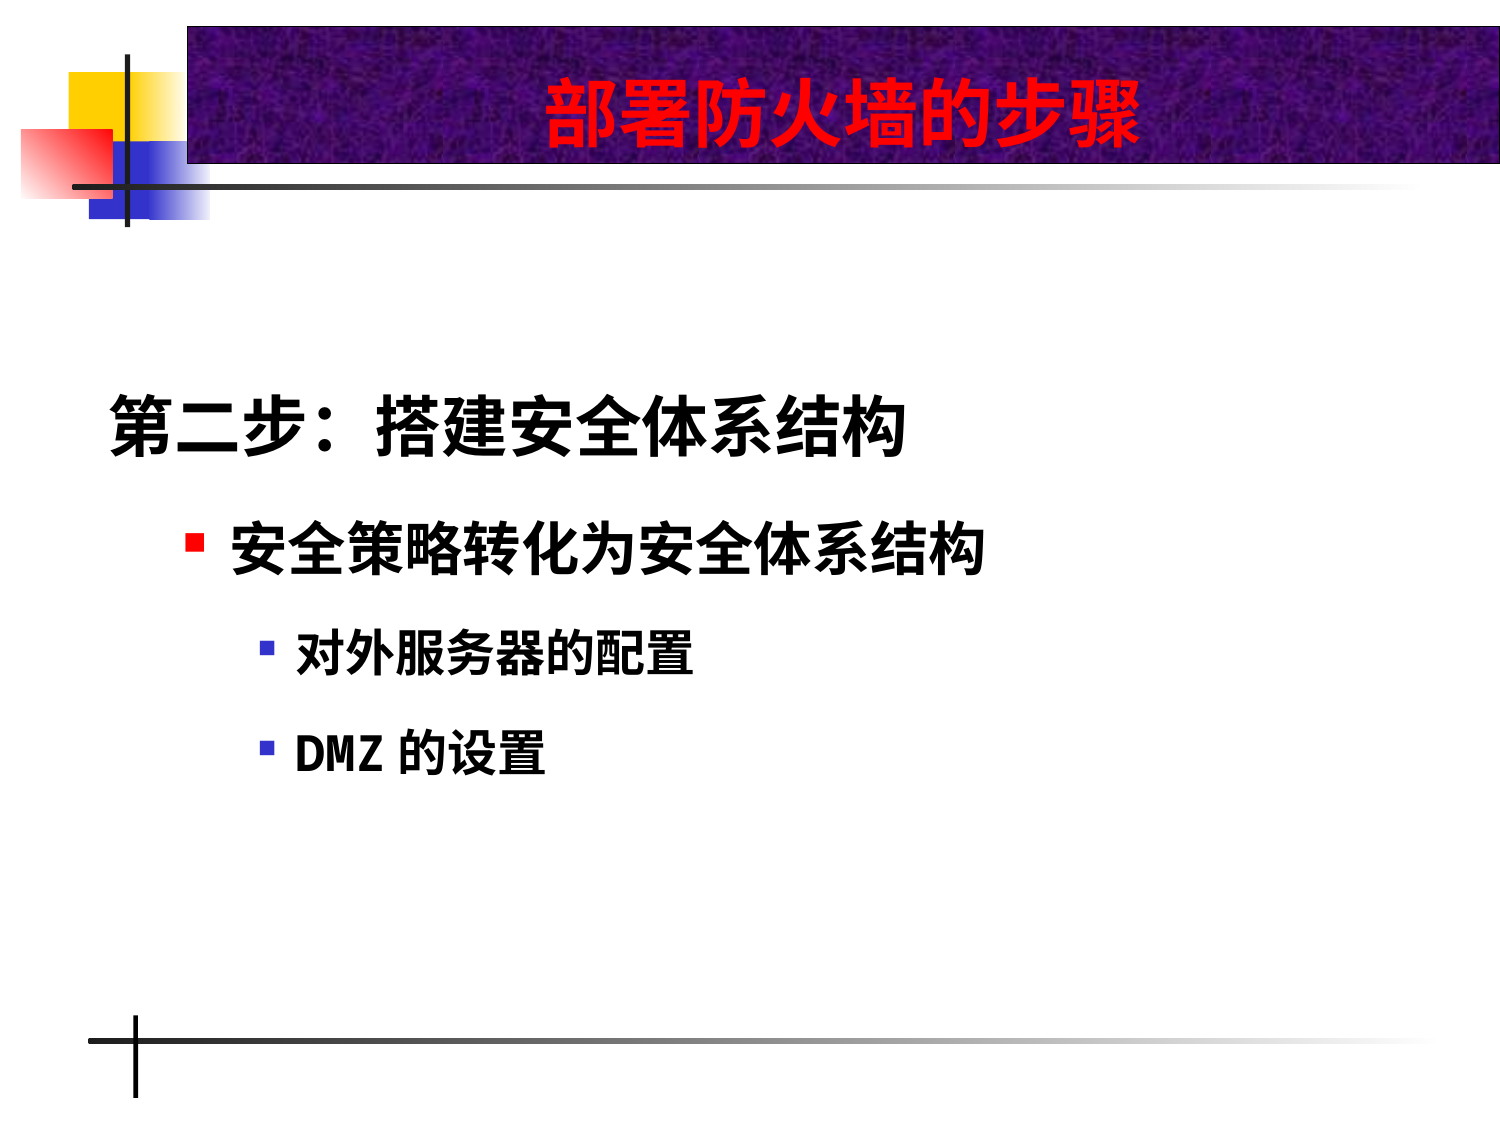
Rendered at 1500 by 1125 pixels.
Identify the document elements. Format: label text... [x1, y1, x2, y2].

list 第二步：搭建安全体系结构 安全策略转化为安全体系结构 对外服务器的配置 DMZ的设置 [92, 337, 1406, 988]
title 部署防火墙的步骤 [187, 26, 1500, 164]
